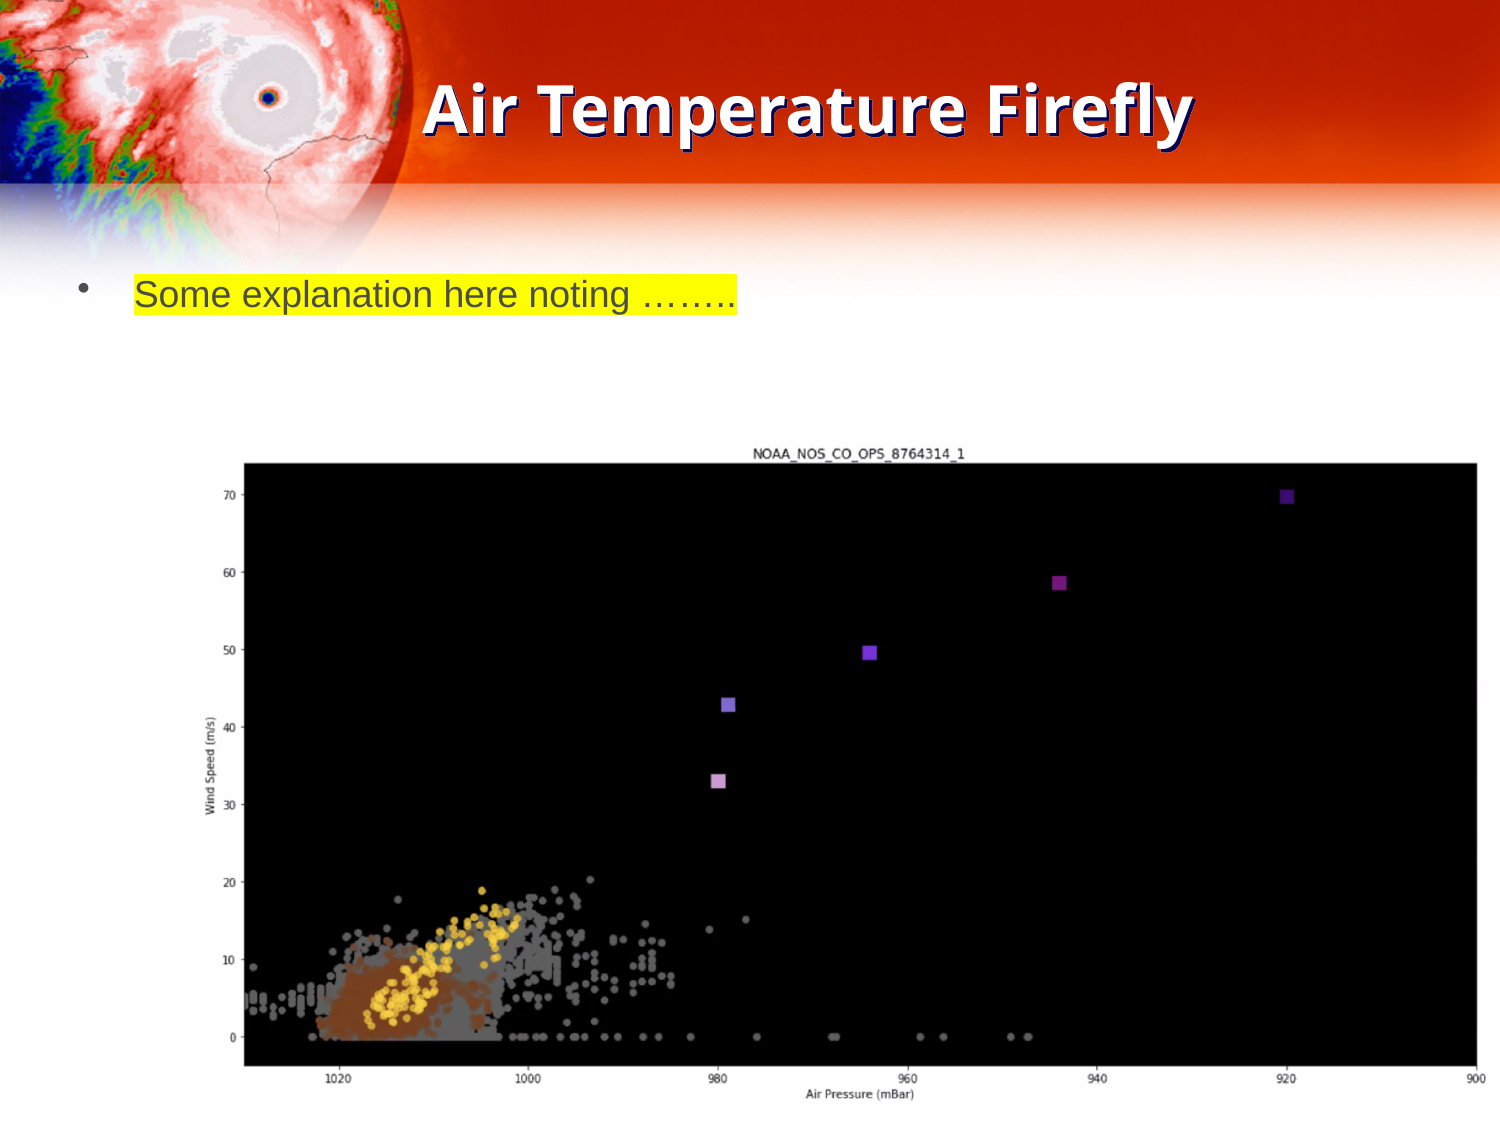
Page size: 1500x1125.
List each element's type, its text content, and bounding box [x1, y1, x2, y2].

picture [0, 0, 1500, 1125]
list Some explanation here noting …….. [62, 262, 1300, 1043]
title Air Temperature Firefly [407, 65, 1447, 149]
